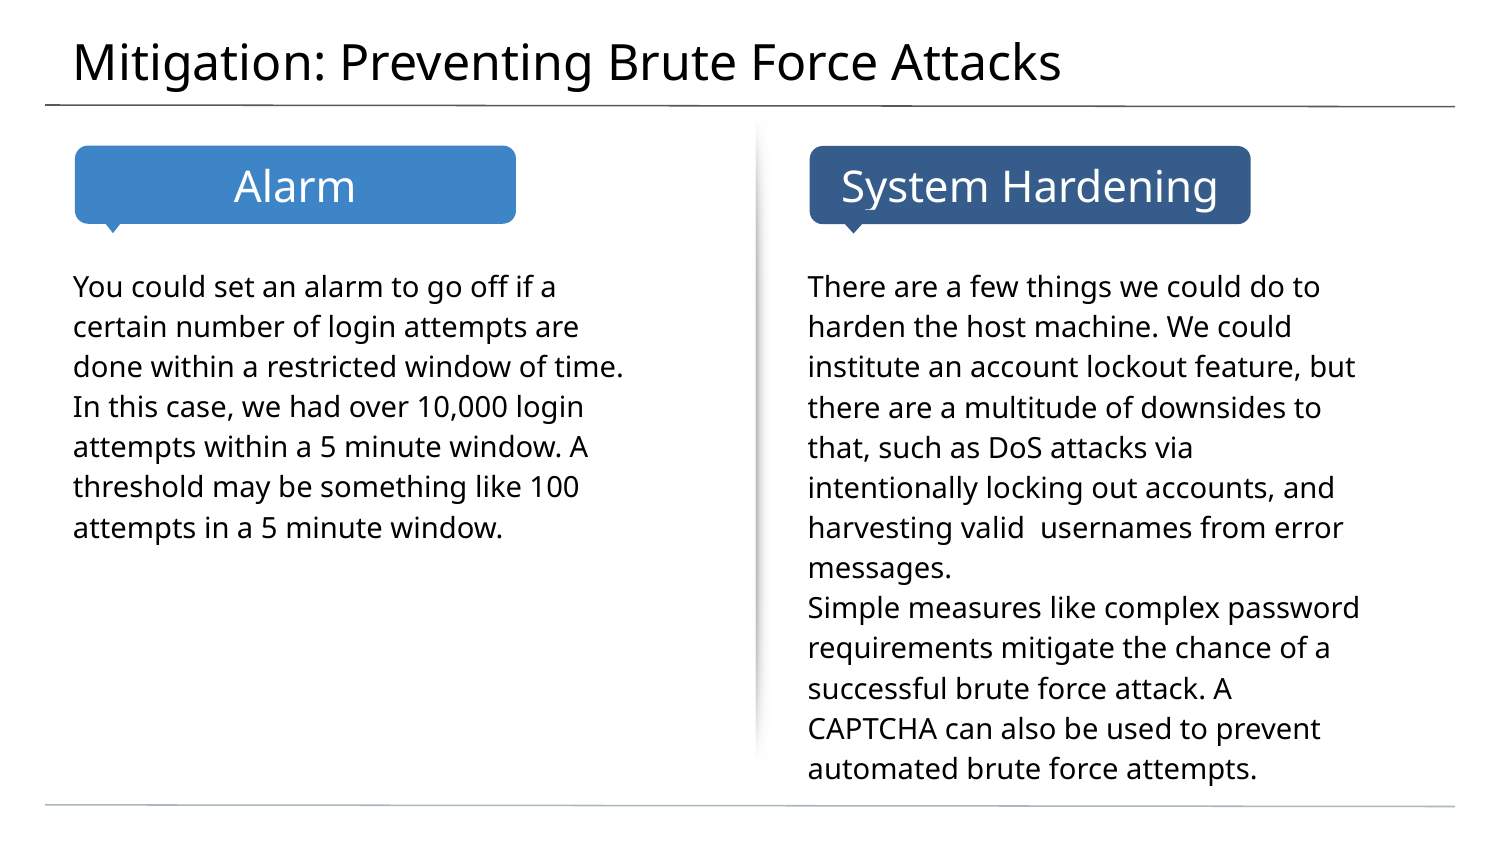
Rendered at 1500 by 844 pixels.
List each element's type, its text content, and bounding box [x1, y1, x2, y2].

subtitle You could set an alarm to go off if a certain number of login attempts are done within a restricted window of time. In this case, we had over 10,000 login attempts within a 5 minute window. A threshold may be something like 100 attempts in a 5 minute window. [0, 262, 704, 805]
subtitle There are a few things we could do to harden the host machine. We could institute an account lockout feature, but there are a multitude of downsides to that, such as DoS attacks via intentionally locking out accounts, and harvesting valid usernames from error messages. Simple measures like complex password requirements mitigate the chance of a successful brute force attack. A CAPTCHA can also be used to prevent automated brute force attempts. [732, 263, 1438, 805]
title Mitigation: Preventing Brute Force Attacks [0, 0, 1500, 88]
picture [703, 107, 839, 782]
